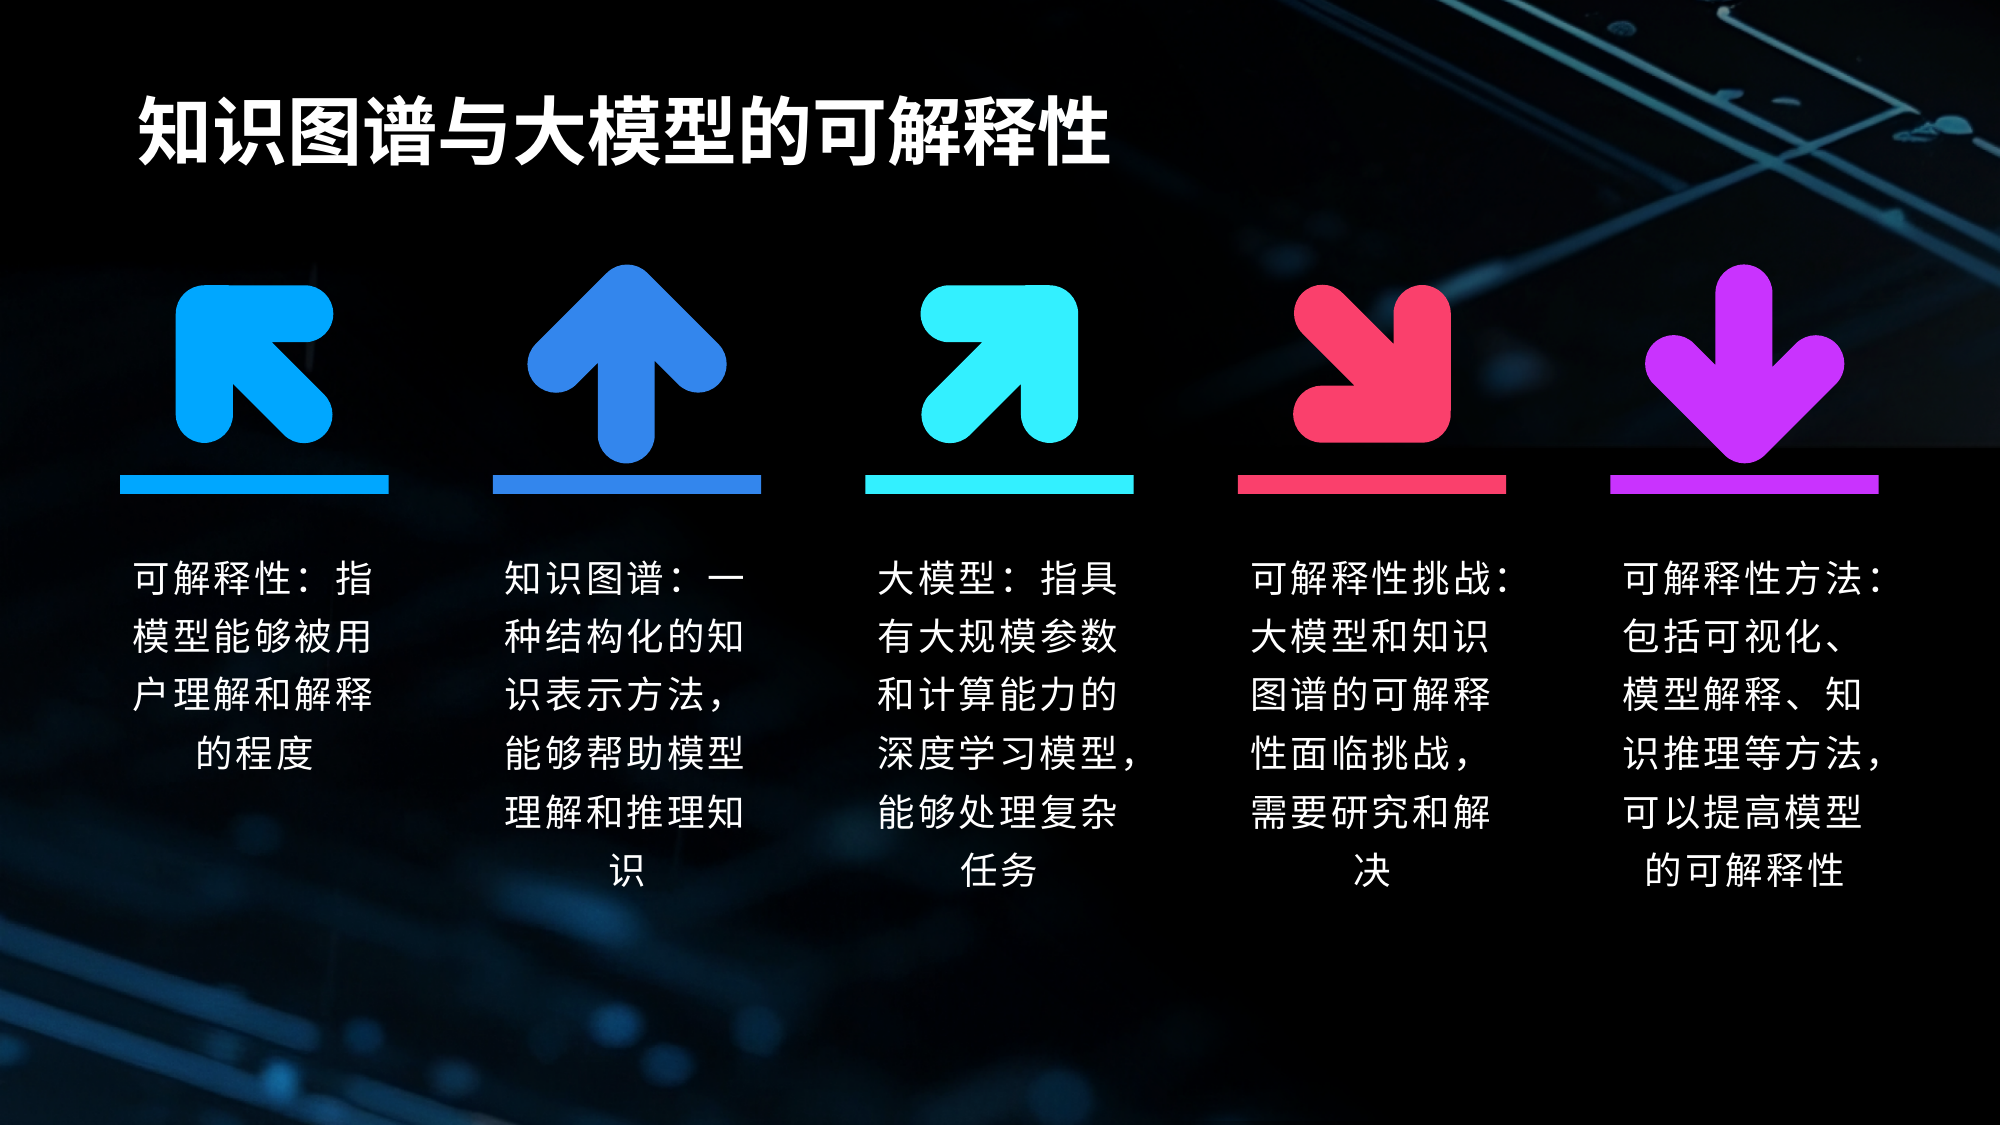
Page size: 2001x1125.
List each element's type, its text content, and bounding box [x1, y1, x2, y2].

text_box [174, 284, 335, 445]
text_box [1609, 474, 1880, 495]
text_box [1237, 474, 1507, 495]
picture [0, 0, 2000, 1125]
text_box [492, 474, 762, 495]
text_box [1292, 283, 1452, 444]
text_box [864, 474, 1135, 495]
text_box [919, 284, 1080, 445]
text_box [1644, 263, 1846, 465]
text_box [526, 263, 728, 465]
text_box 知识图谱：一种结构化的知识表示方法，能够帮助模型理解和推理知识 [472, 533, 782, 1006]
text_box [119, 474, 390, 495]
text_box 可解释性挑战：大模型和知识图谱的可解释性面临挑战，需要研究和解决 [1217, 533, 1527, 1006]
text_box 可解释性方法：包括可视化、模型解释、知识推理等方法，可以提高模型的可解释性 [1589, 533, 1900, 1006]
title 知识图谱与大模型的可解释性 [137, 59, 1863, 201]
text_box 大模型：指具有大规模参数和计算能力的深度学习模型，能够处理复杂任务 [844, 533, 1154, 1006]
text_box 可解释性：指模型能够被用户理解和解释的程度 [99, 533, 410, 1006]
